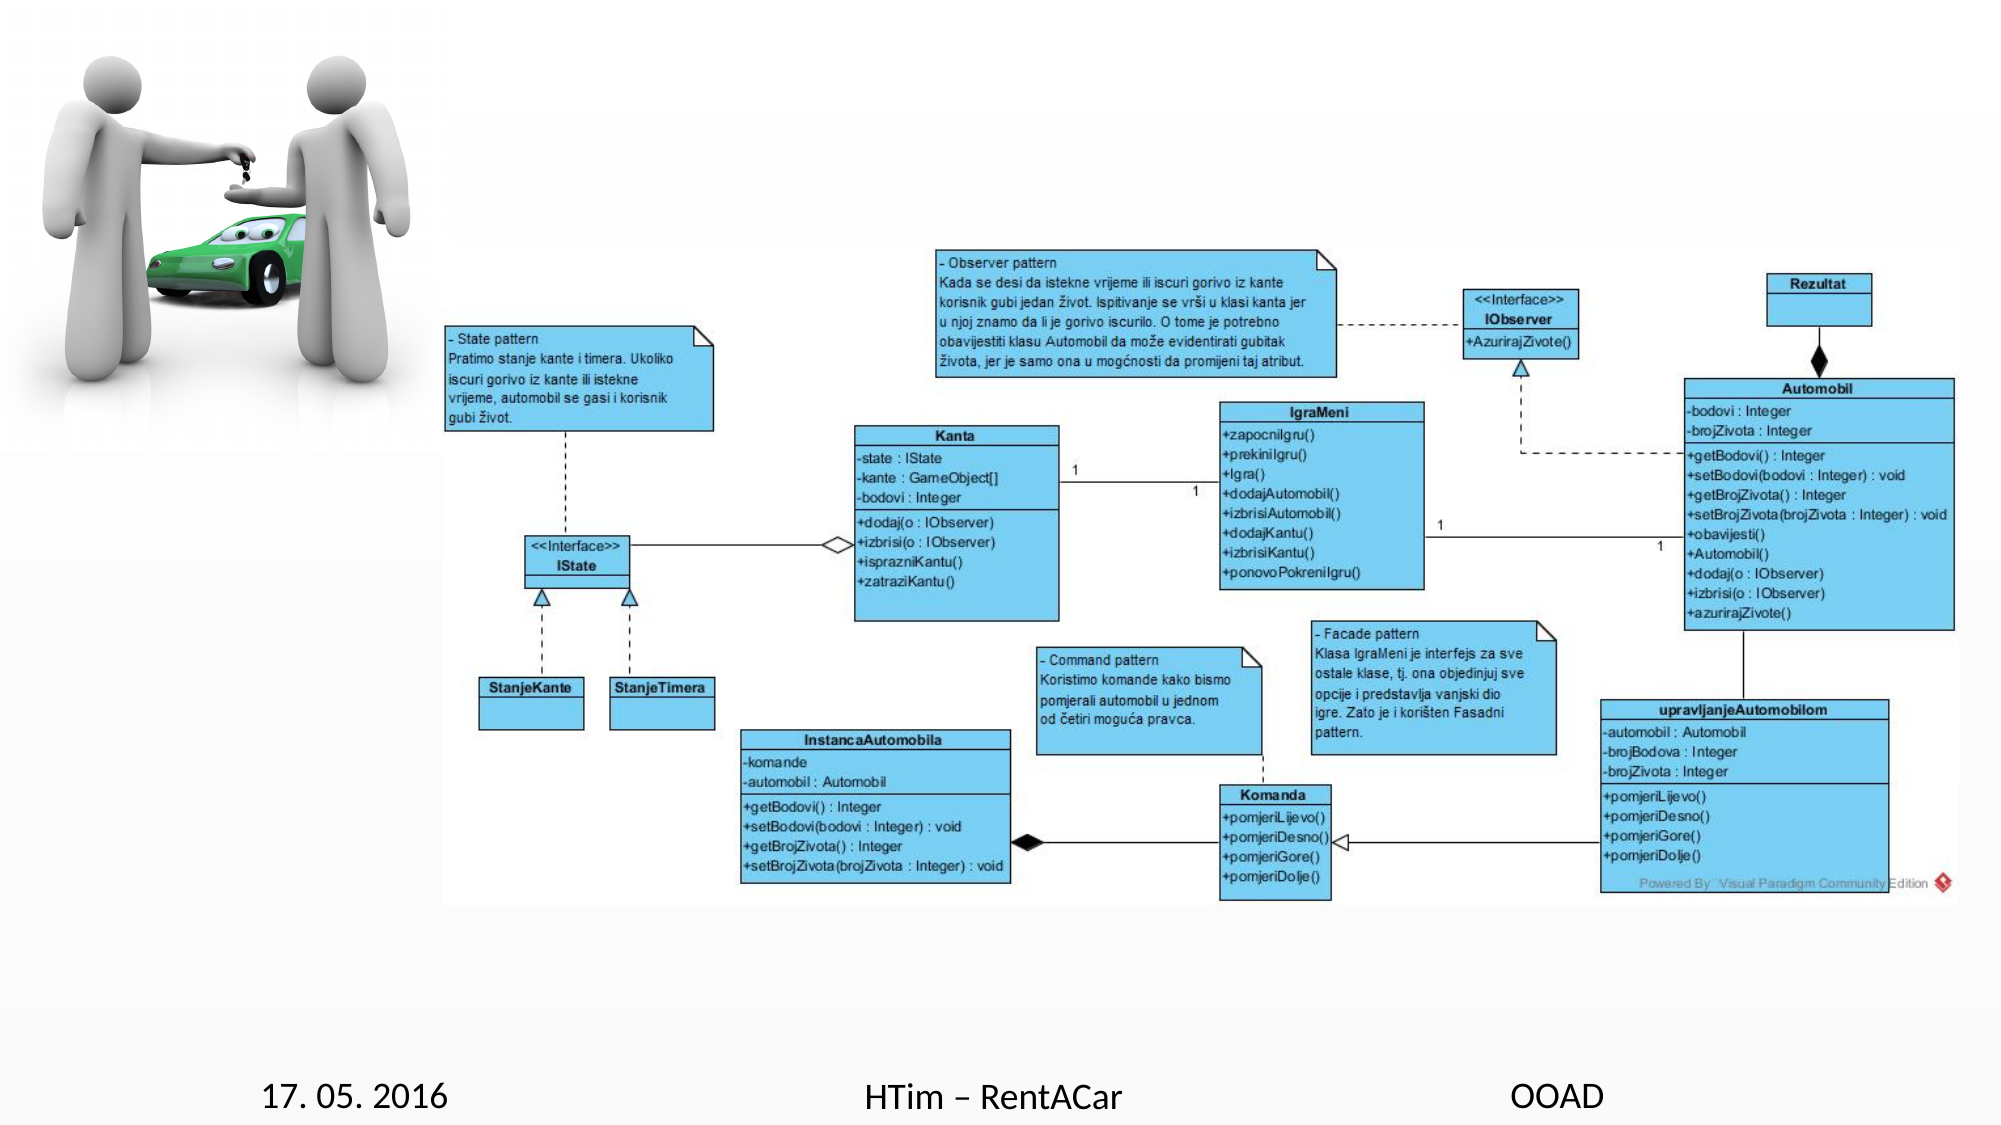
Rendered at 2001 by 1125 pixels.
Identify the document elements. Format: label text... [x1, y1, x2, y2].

picture [0, 0, 1959, 905]
text_box 17. 05. 2016 [245, 1063, 590, 1124]
text_box OOAD [1495, 1063, 1832, 1124]
text_box HTim – RentACar [849, 1064, 1235, 1125]
